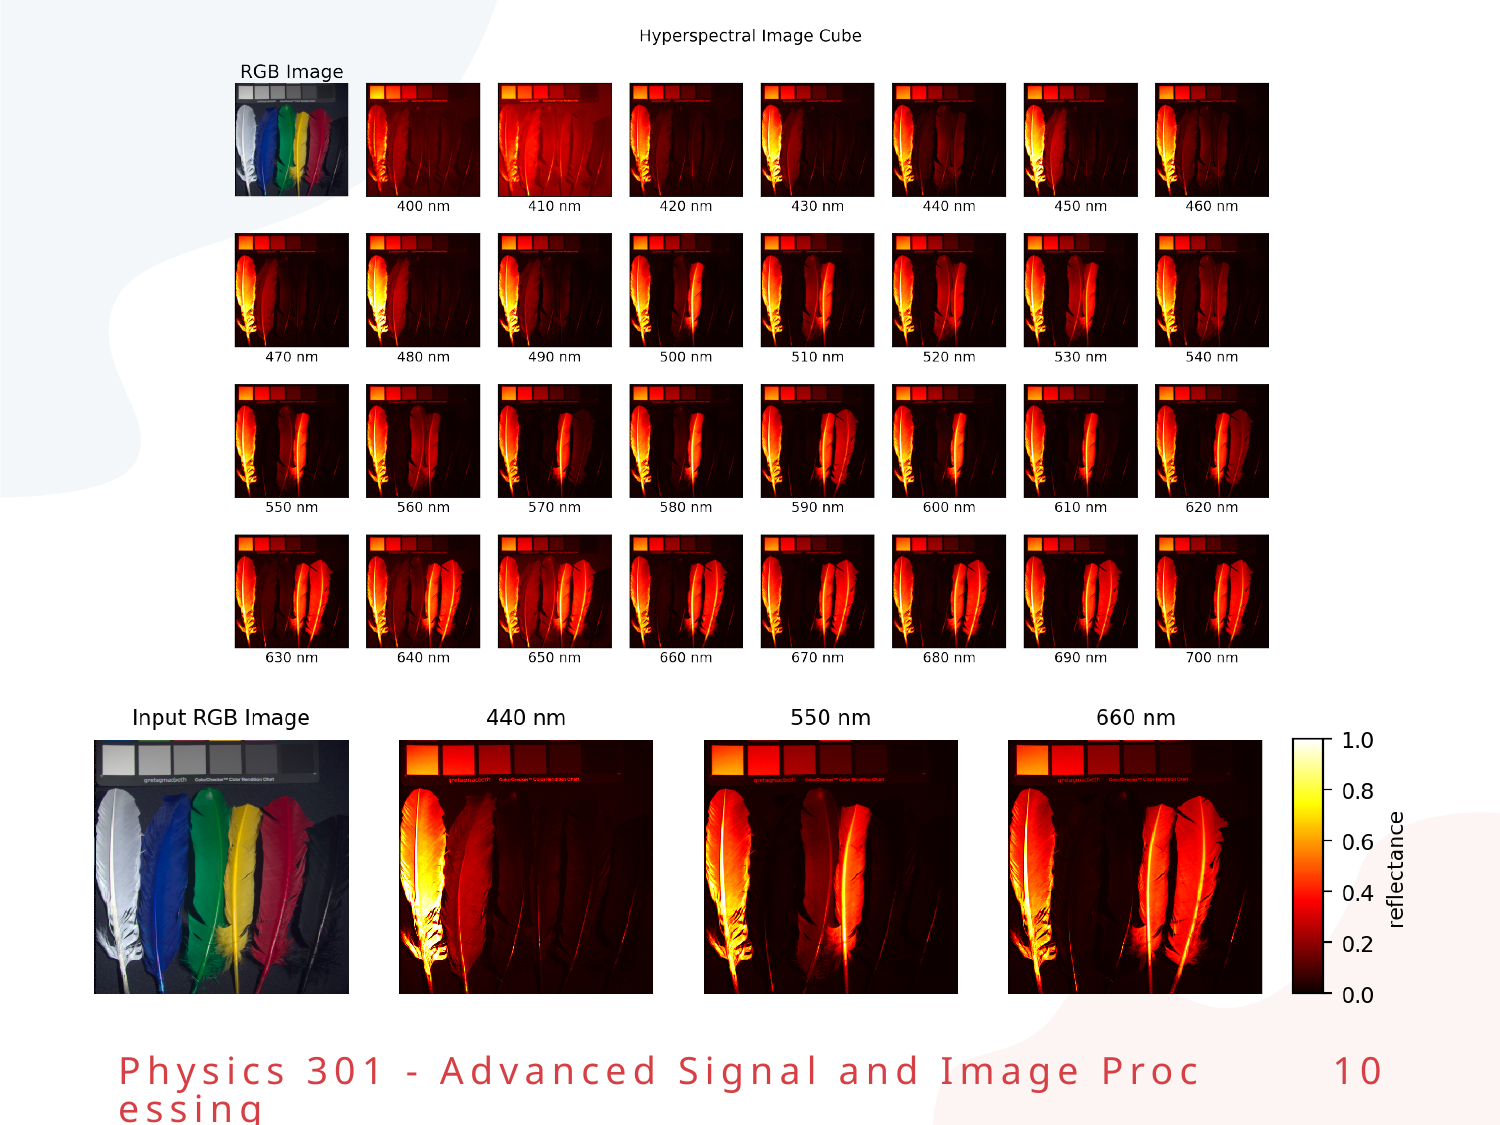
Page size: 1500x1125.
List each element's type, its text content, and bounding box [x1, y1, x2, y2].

footer Physics 301 - Advanced Signal and Image Processing [103, 1042, 1222, 1103]
picture [1, 0, 1500, 1125]
slide_number 10 [1244, 1042, 1397, 1103]
